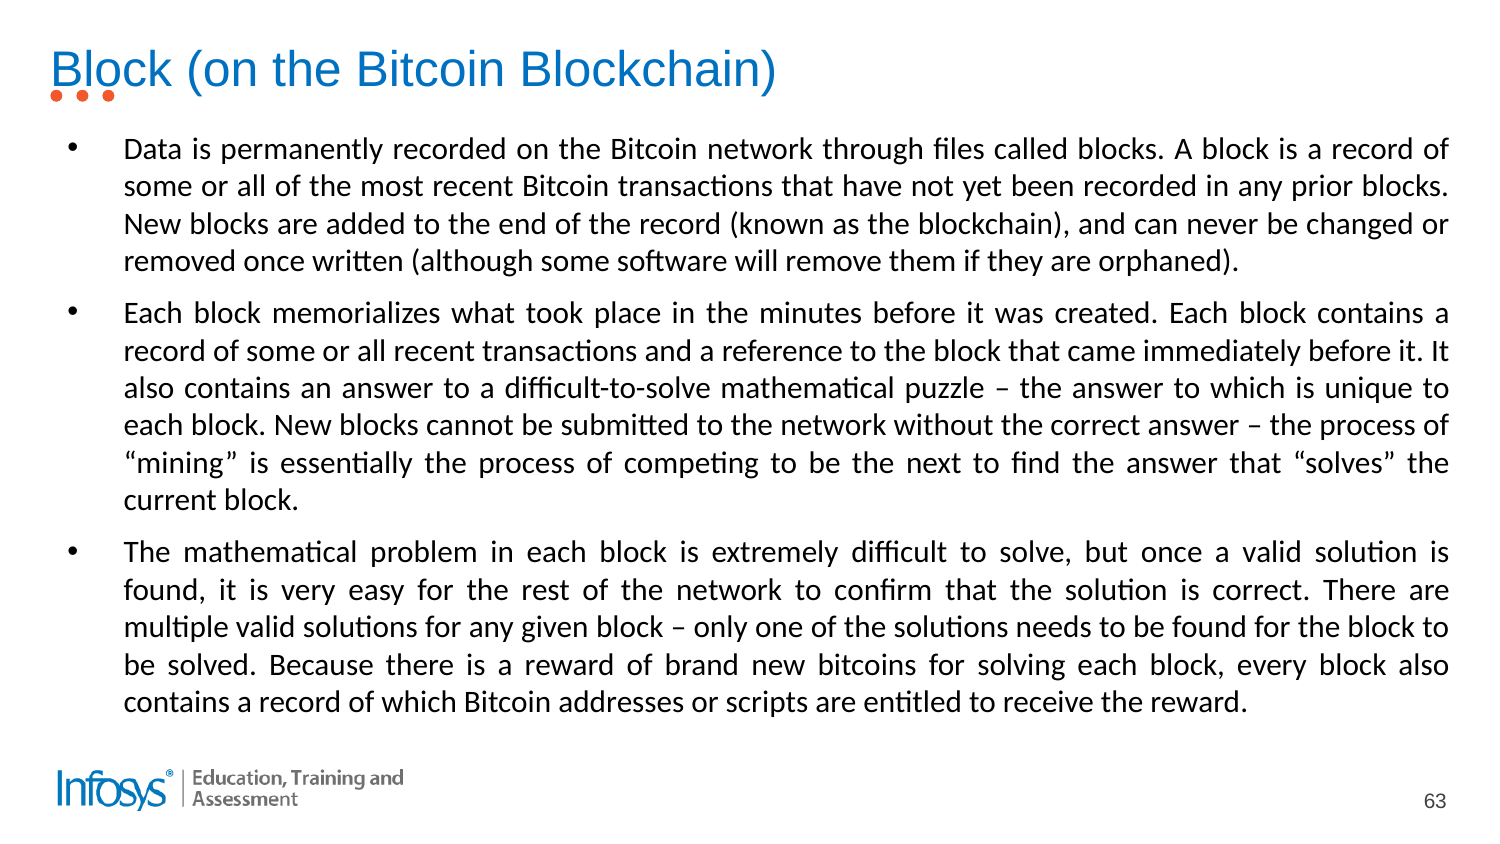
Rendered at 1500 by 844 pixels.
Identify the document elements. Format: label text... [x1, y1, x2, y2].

picture [49, 761, 410, 811]
title Block (on the Bitcoin Blockchain) [35, 29, 1467, 104]
text_box Data is permanently recorded on the Bitcoin network through files called blocks. A block is a record of some or all of the most recent Bitcoin transactions that have not yet been recorded in any prior blocks. New blocks are added to the end of the record (known as the blockchain), and can never be changed or removed once written (although some software will remove them if they are orphaned). Each block memorializes what took place in the minutes before it was created. Each block contains a record of some or all recent transactions and a reference to the block that came immediately before it. It also contains an answer to a difficult-to-solve mathematical puzzle – the answer to which is unique to each block. New blocks cannot be submitted to the network without the correct answer – the process of “mining” is essentially the process of competing to be the next to find the answer that “solves” the current block. The mathematical problem in each block is extremely difficult to solve, but once a valid solution is found, it is very easy for the rest of the network to confirm that the solution is correct. There are multiple valid solutions for any given block – only one of the solutions needs to be found for the block to be solved. Because there is a reward of brand new bitcoins for solving each block, every block also contains a record of which Bitcoin addresses or scripts are entitled to receive the reward. [52, 120, 1467, 722]
slide_number 63 [1384, 780, 1462, 826]
